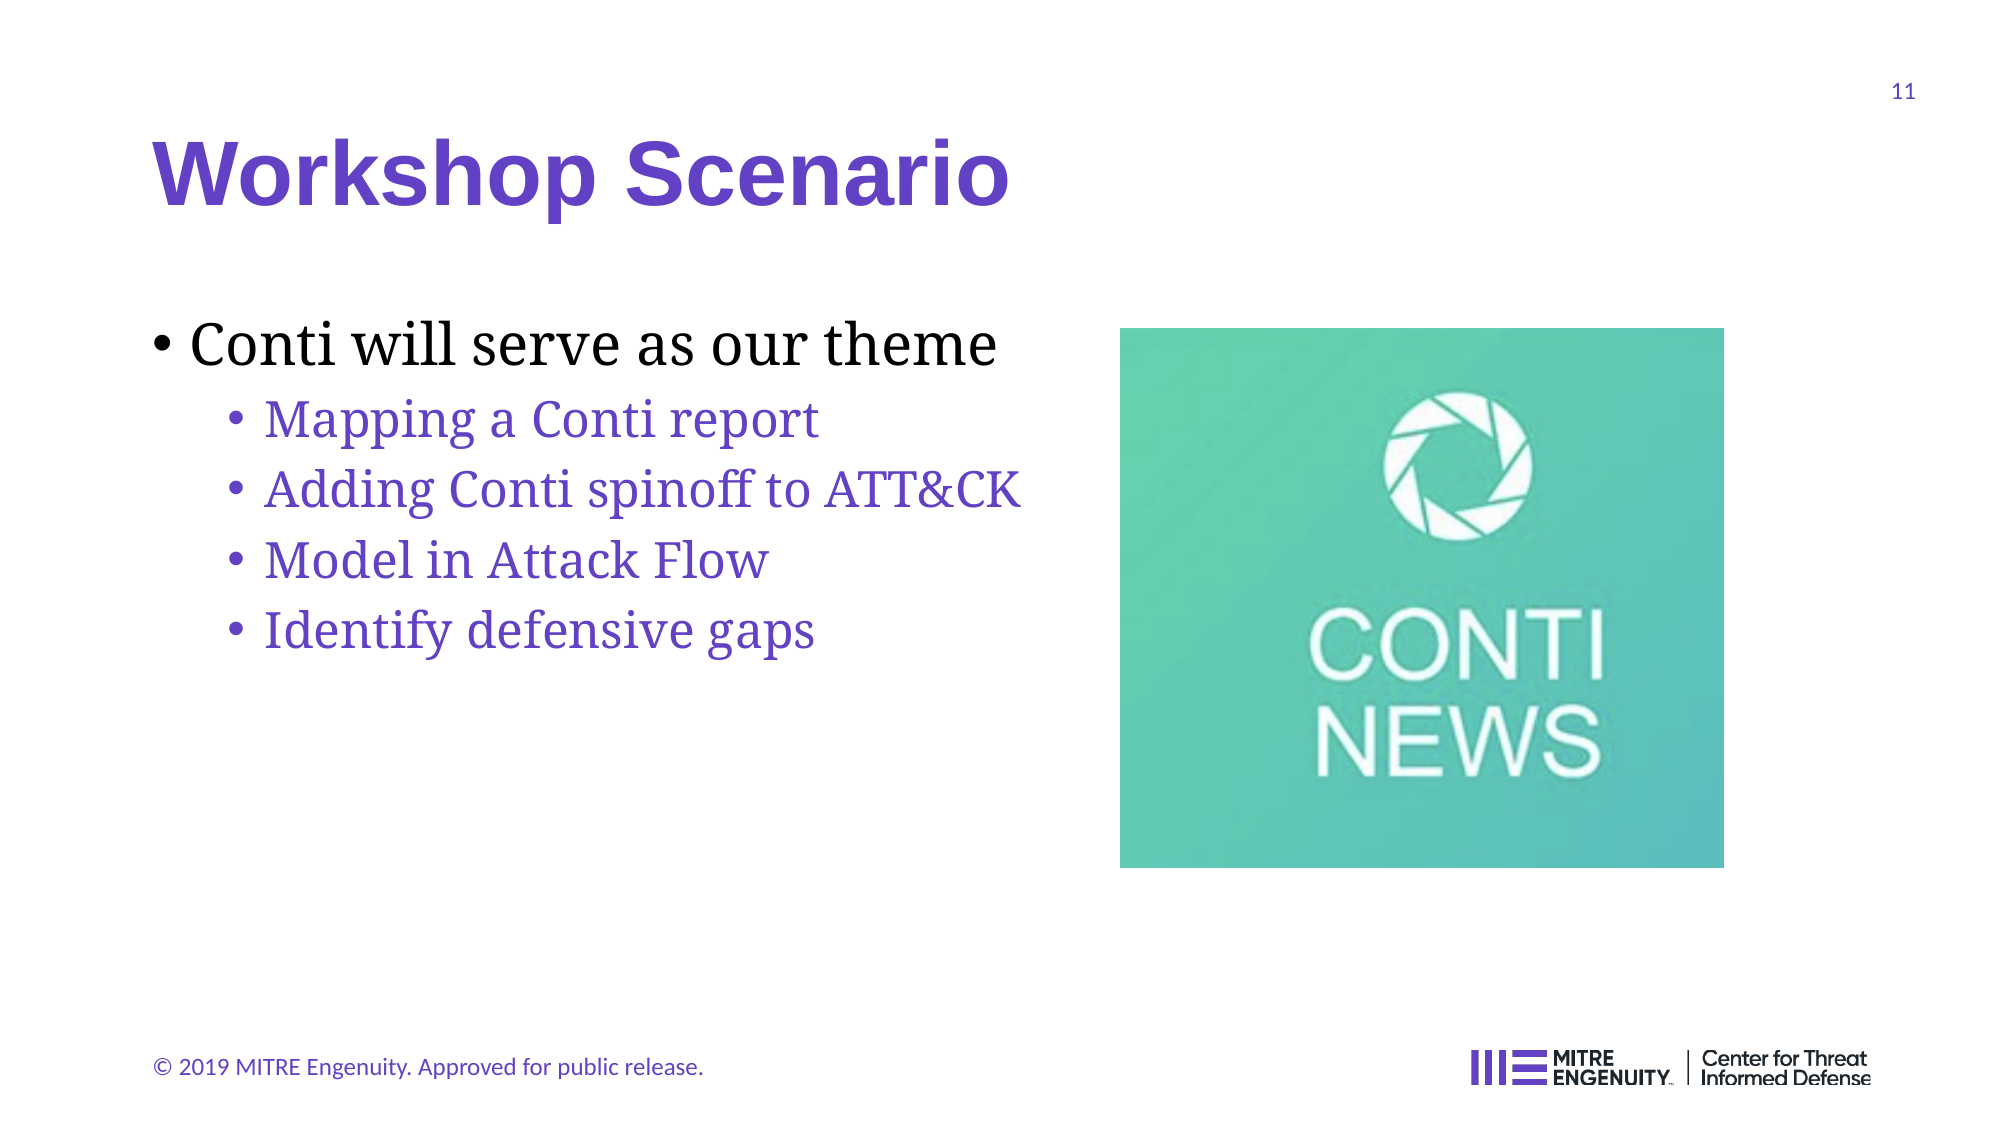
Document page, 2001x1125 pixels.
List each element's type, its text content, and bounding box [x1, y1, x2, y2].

slide_number 11 [1775, 59, 1932, 120]
title Workshop Scenario [137, 59, 1757, 278]
picture [1120, 328, 1724, 868]
footer © 2019 MITRE Engenuity. Approved for public release. [137, 1035, 1158, 1096]
list Conti will serve as our theme Mapping a Conti report Adding Conti spinoff to ATT&CK Model in Attack Flow Identify defensive gaps [137, 299, 1757, 1014]
